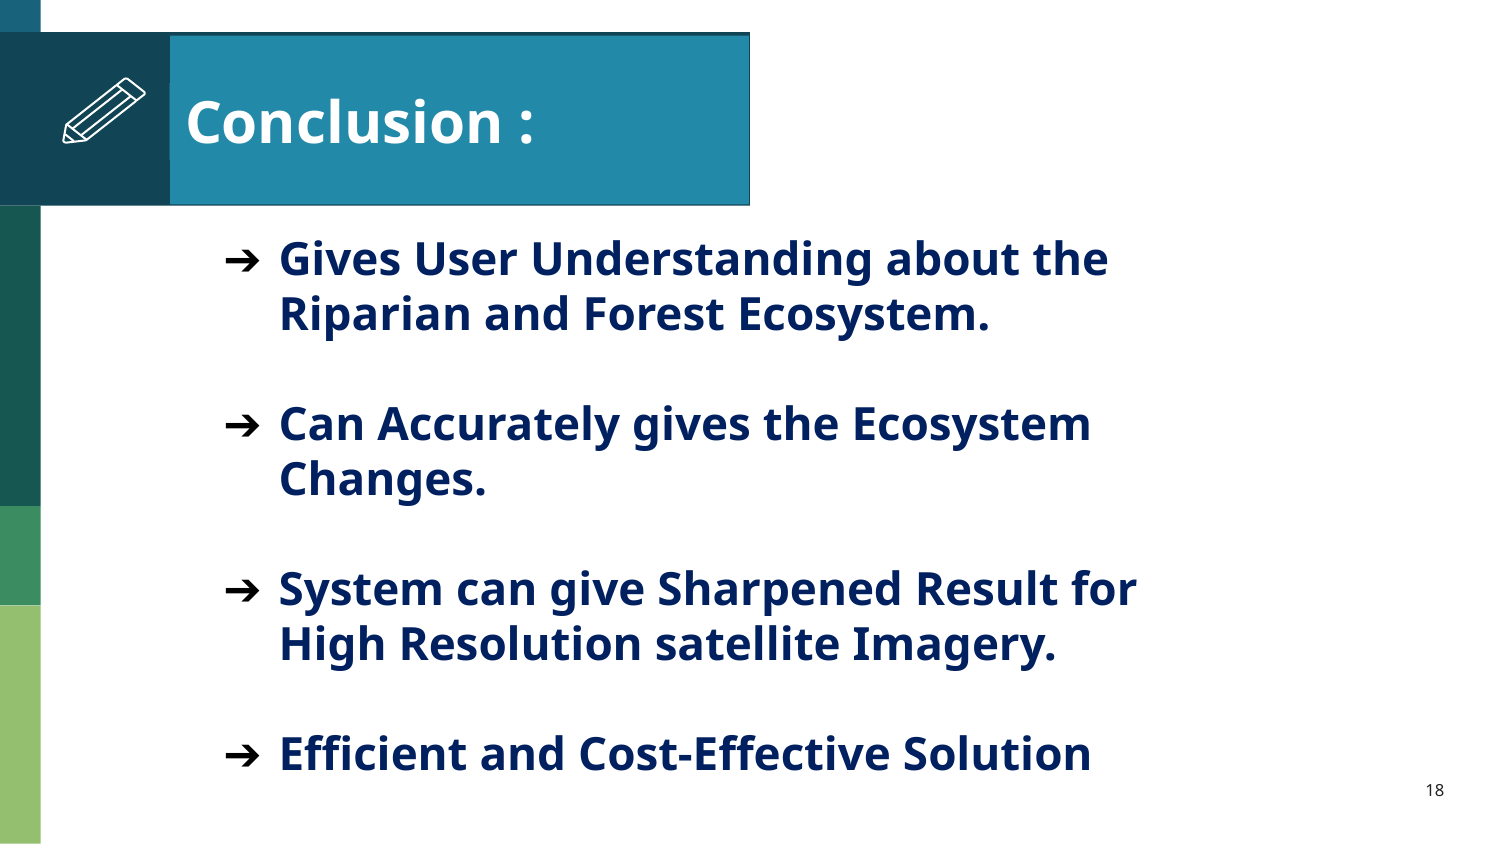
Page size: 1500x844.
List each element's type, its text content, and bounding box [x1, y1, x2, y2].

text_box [63, 78, 146, 143]
text_box Gives User Understanding about the Riparian and Forest Ecosystem. Can Accurately gives the Ecosystem Changes. System can give Sharpened Result for High Resolution satellite Imagery. Efficient and Cost-Effective Solution [188, 222, 1250, 788]
slide_number 18 [1389, 764, 1480, 830]
title Conclusion : [170, 35, 749, 205]
